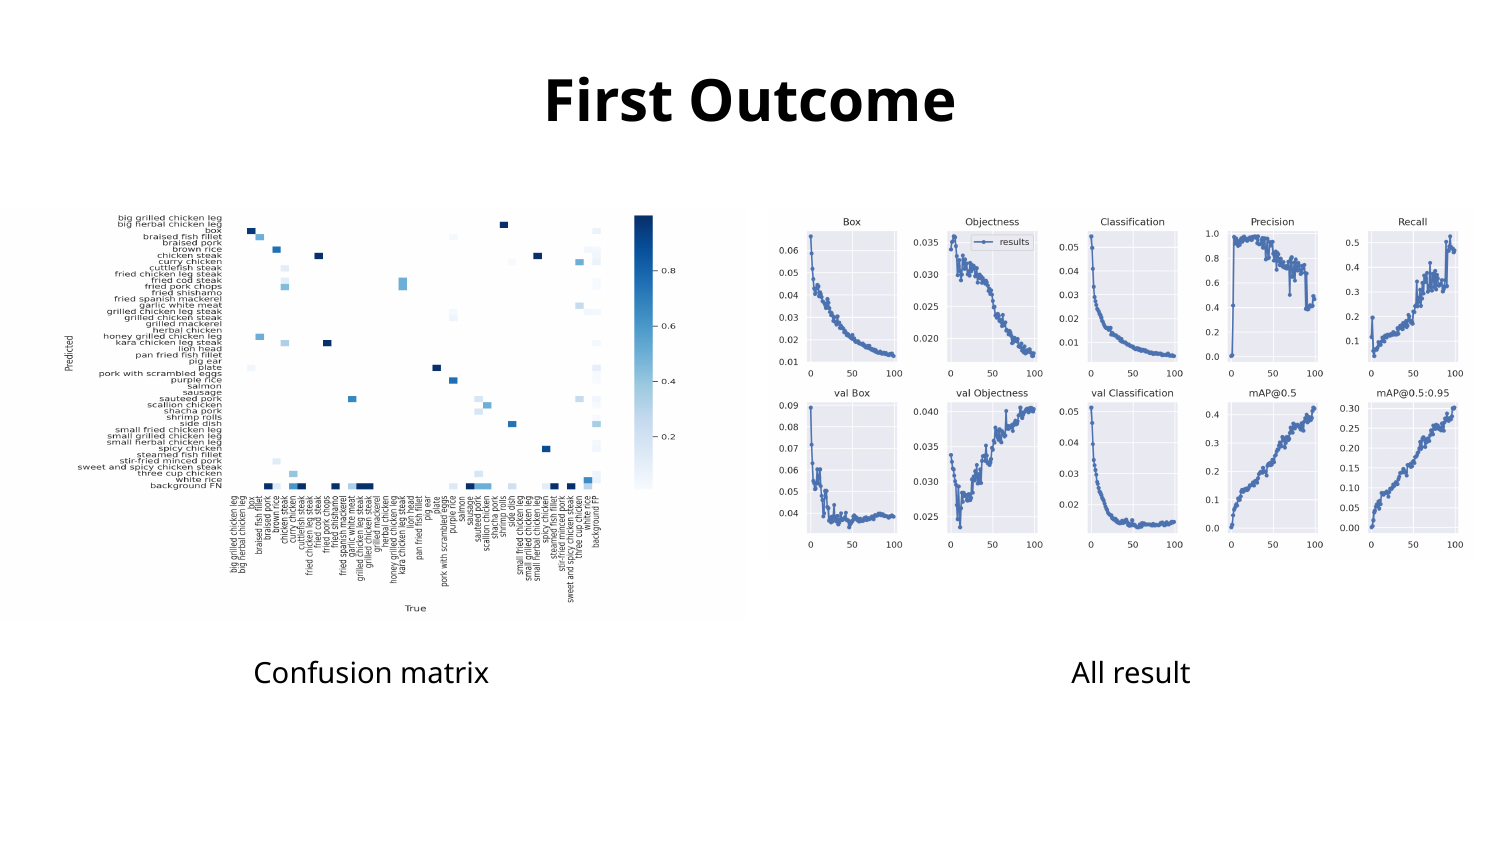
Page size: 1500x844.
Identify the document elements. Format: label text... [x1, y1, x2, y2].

text_box All result [1056, 639, 1255, 689]
title First Outcome [75, 67, 1425, 129]
picture [768, 207, 1474, 560]
text_box Confusion matrix [238, 639, 587, 689]
picture [0, 207, 746, 621]
